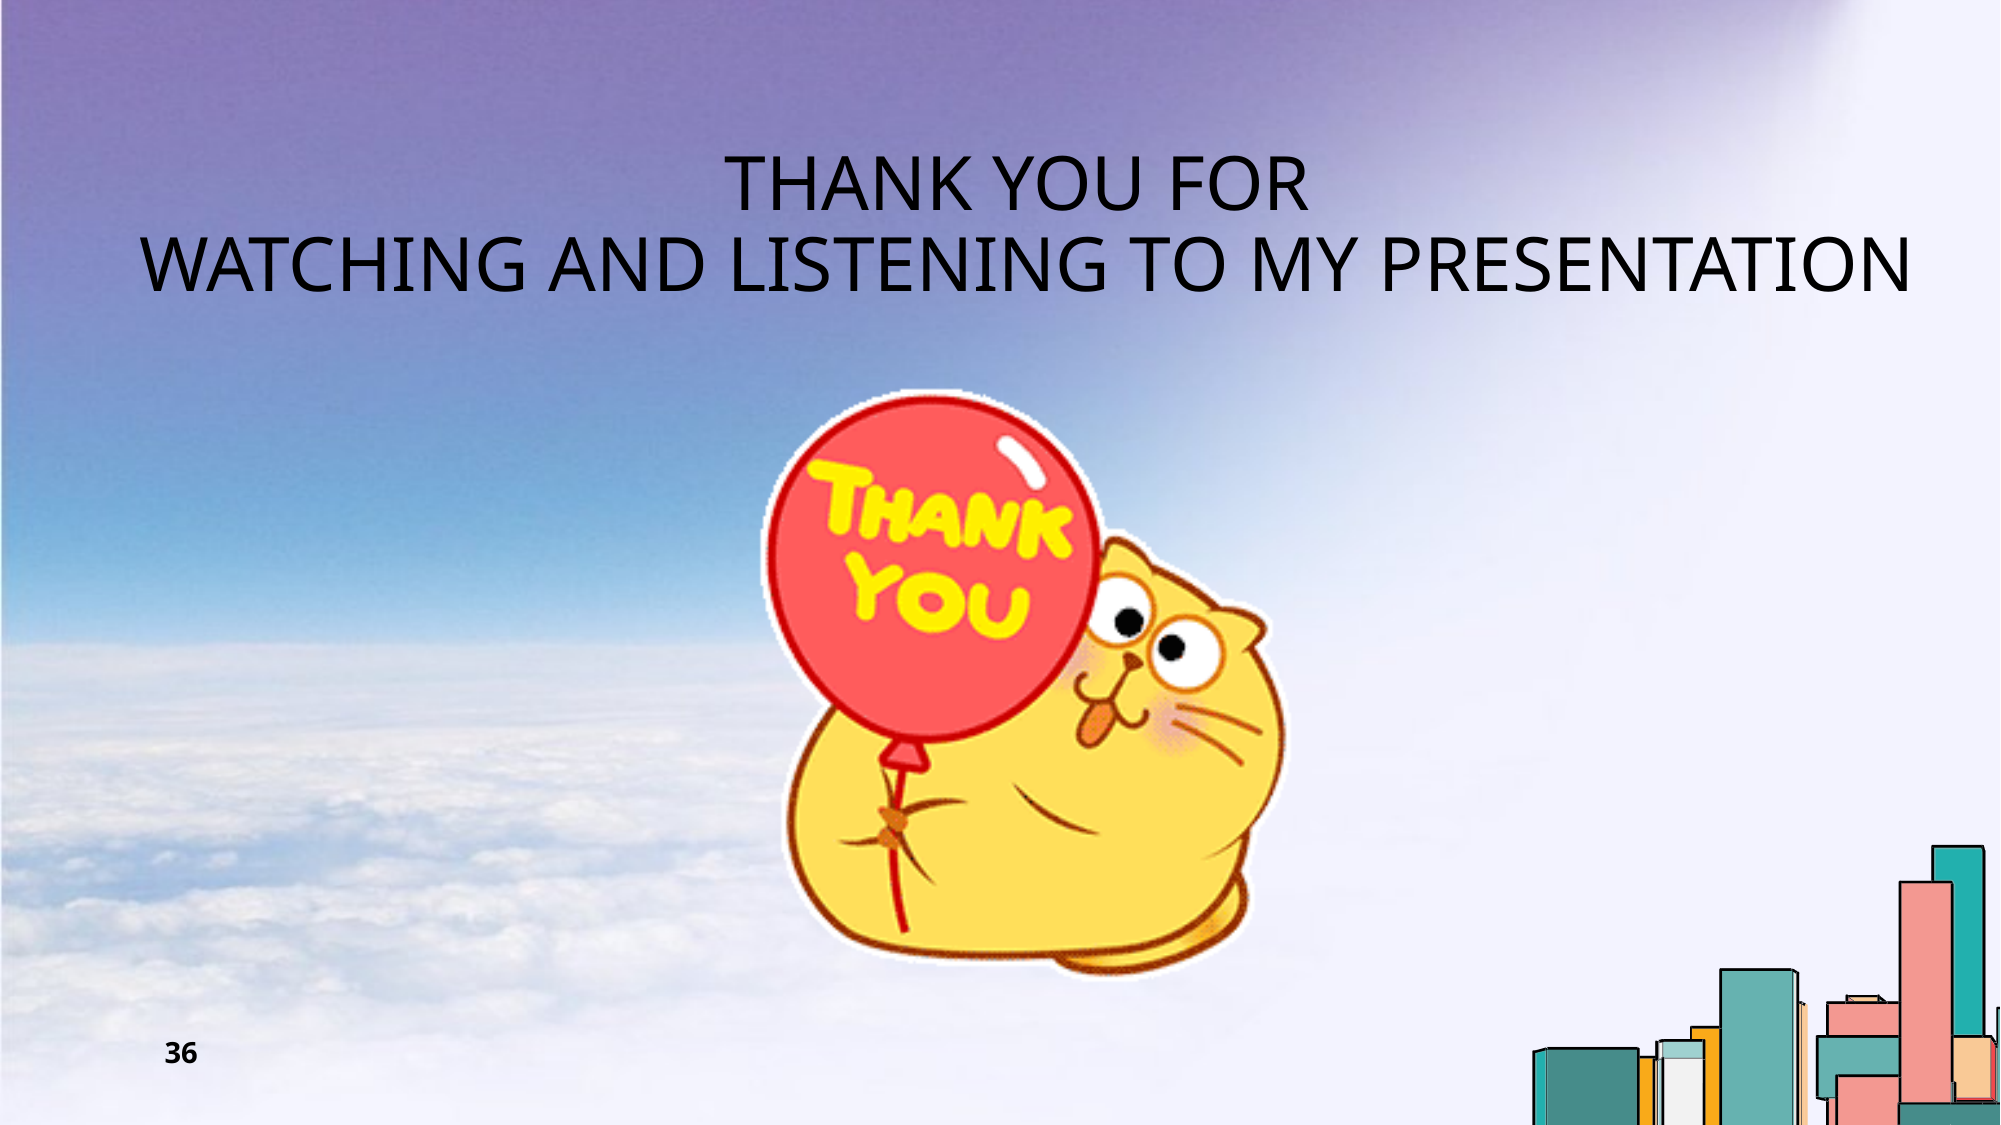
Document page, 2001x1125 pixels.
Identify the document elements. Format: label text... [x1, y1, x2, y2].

picture [0, 0, 2001, 1125]
slide_number 36 [149, 1024, 588, 1085]
title Thank you for WAtching And Listening to my presentation [63, 127, 1972, 316]
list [707, 377, 1328, 998]
